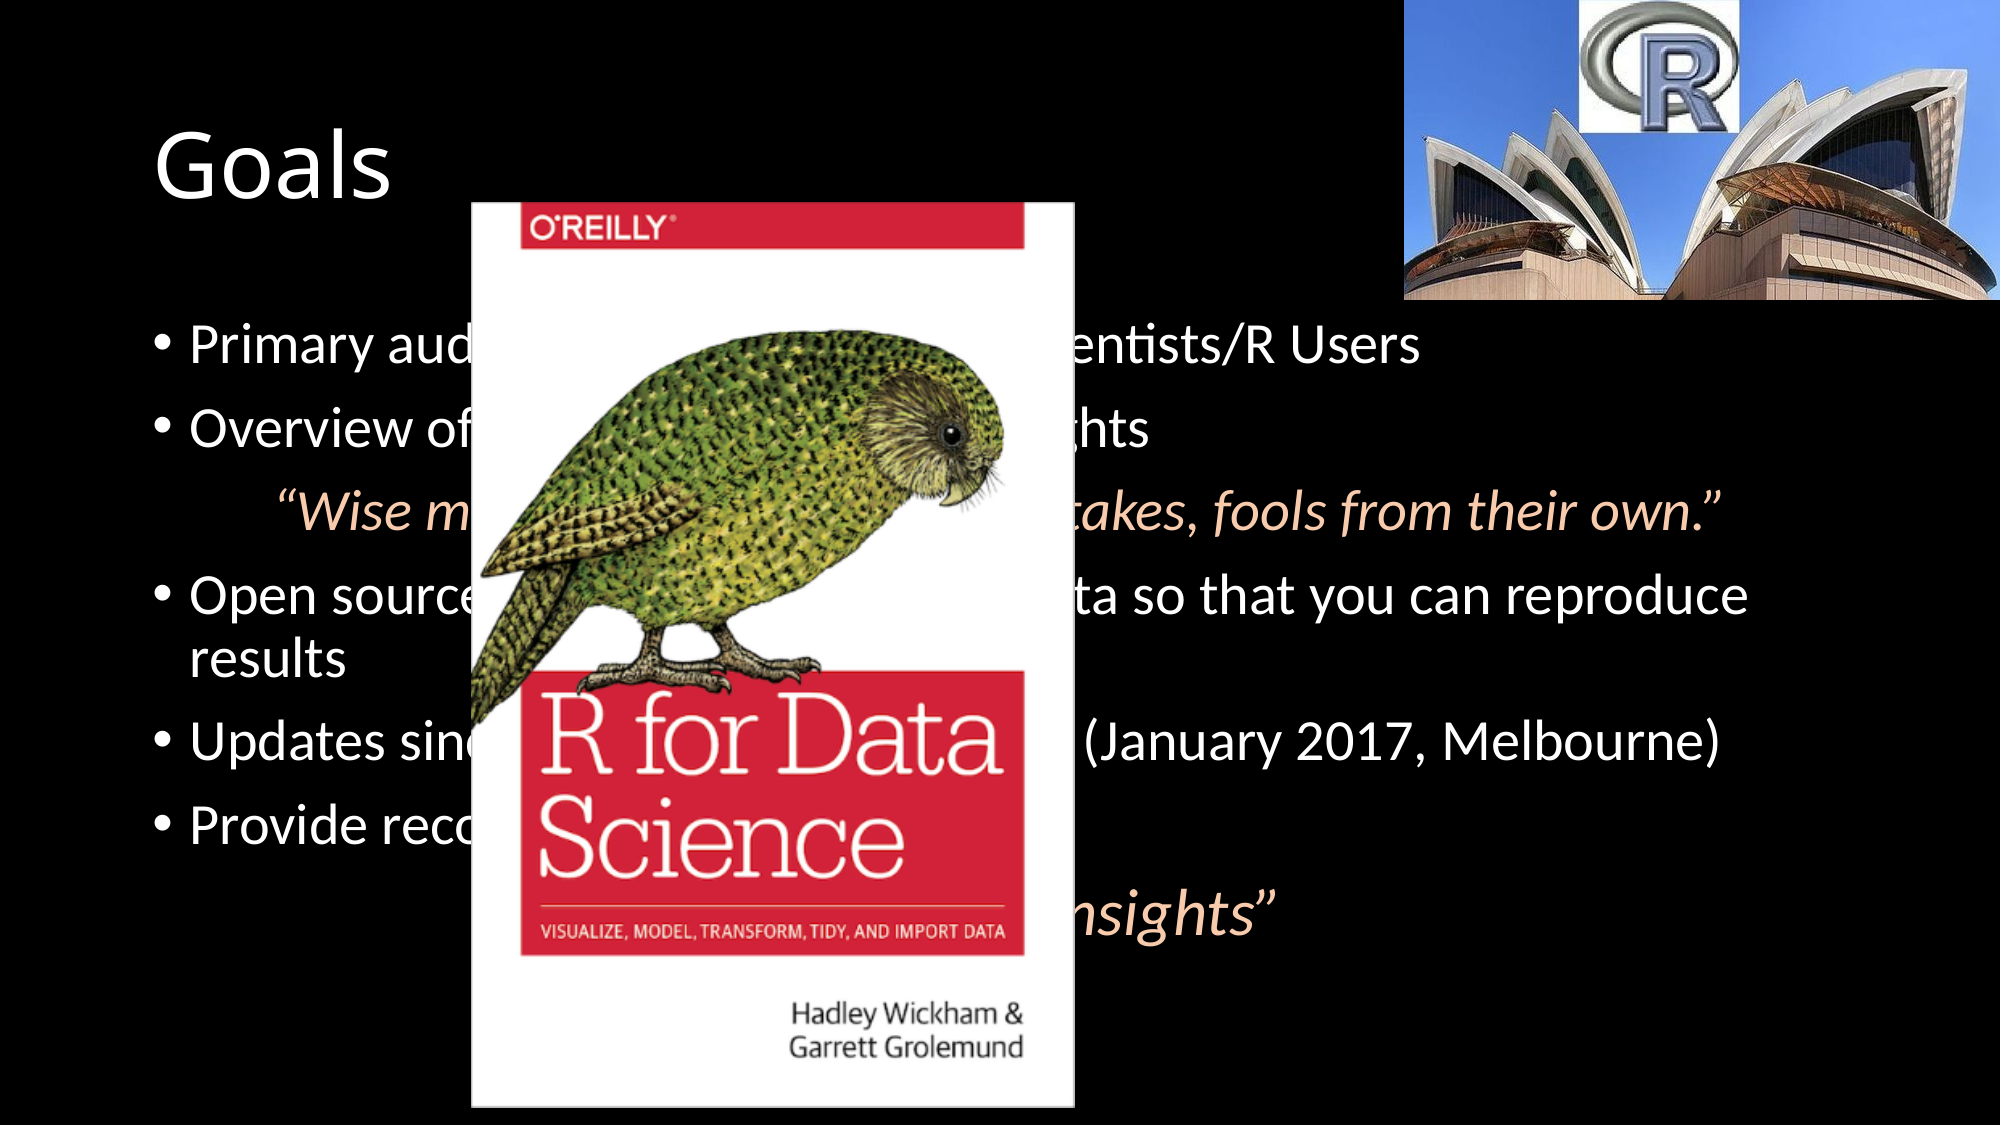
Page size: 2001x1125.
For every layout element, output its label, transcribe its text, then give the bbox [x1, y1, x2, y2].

title Goals [137, 59, 1863, 278]
list Primary audience: Beginning Data Scientists/R Users Overview of my experiences and insights “Wise men learn from others’ mistakes, fools from their own.” Open source tools, freely available data so that you can reproduce results Updates since first version of this talk (January 2017, Melbourne) Provide recommendations “Actionable Insights” [1075, 305, 1863, 1020]
list Primary audience: Beginning Data Scientists/R Users Overview of my experiences and insights “Wise men learn from others’ mistakes, fools from their own.” Open source tools, freely available data so that you can reproduce results Updates since first version of this talk (January 2017, Melbourne) Provide recommendations “Actionable Insights” [137, 305, 471, 1020]
picture [1404, 0, 2000, 300]
picture [471, 202, 1075, 1108]
